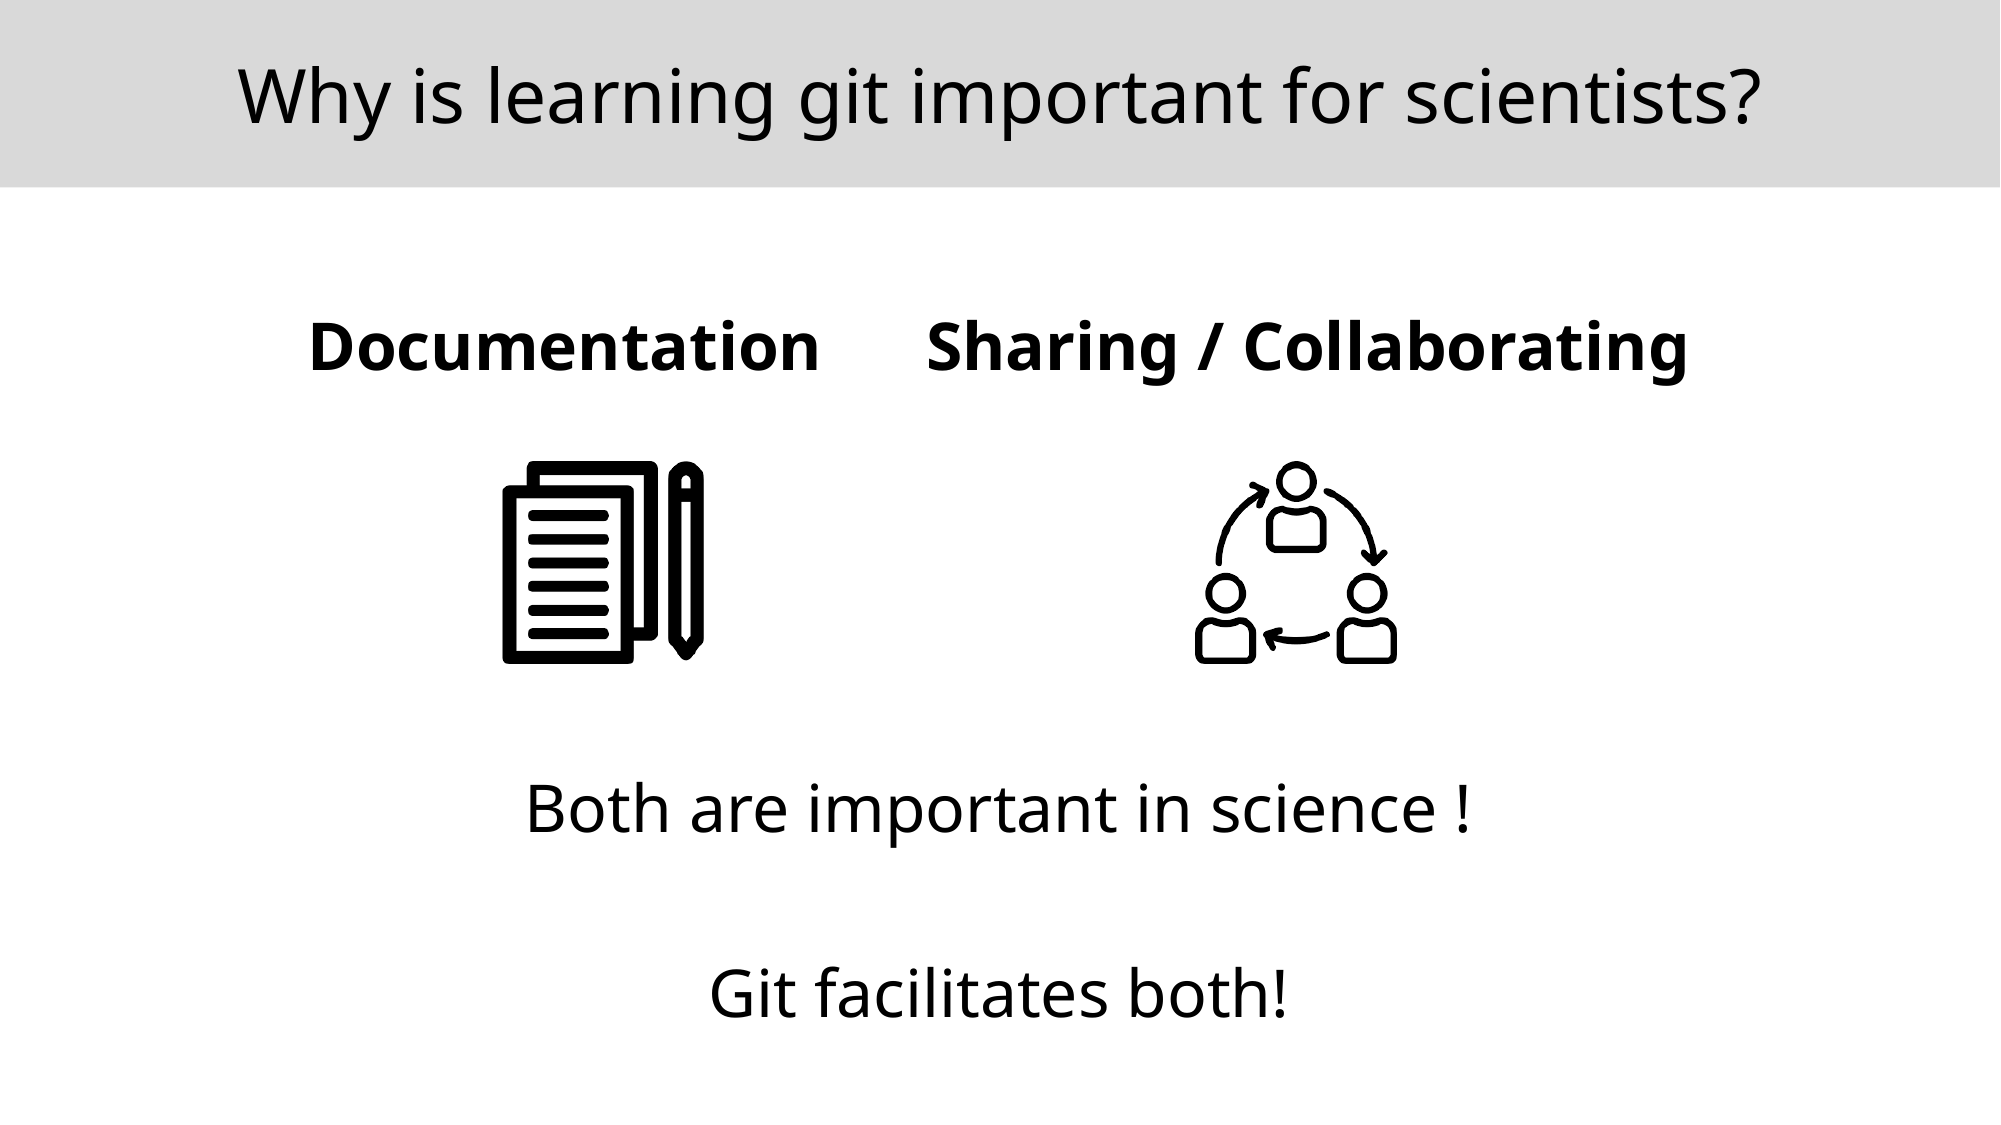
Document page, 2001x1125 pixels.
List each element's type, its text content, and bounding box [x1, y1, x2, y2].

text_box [501, 461, 1398, 664]
list Documentation Sharing / Collaborating Both are important in science ! Git facilitates both! [30, 204, 1969, 1040]
title Why is learning git important for scientists? [0, 0, 2000, 188]
